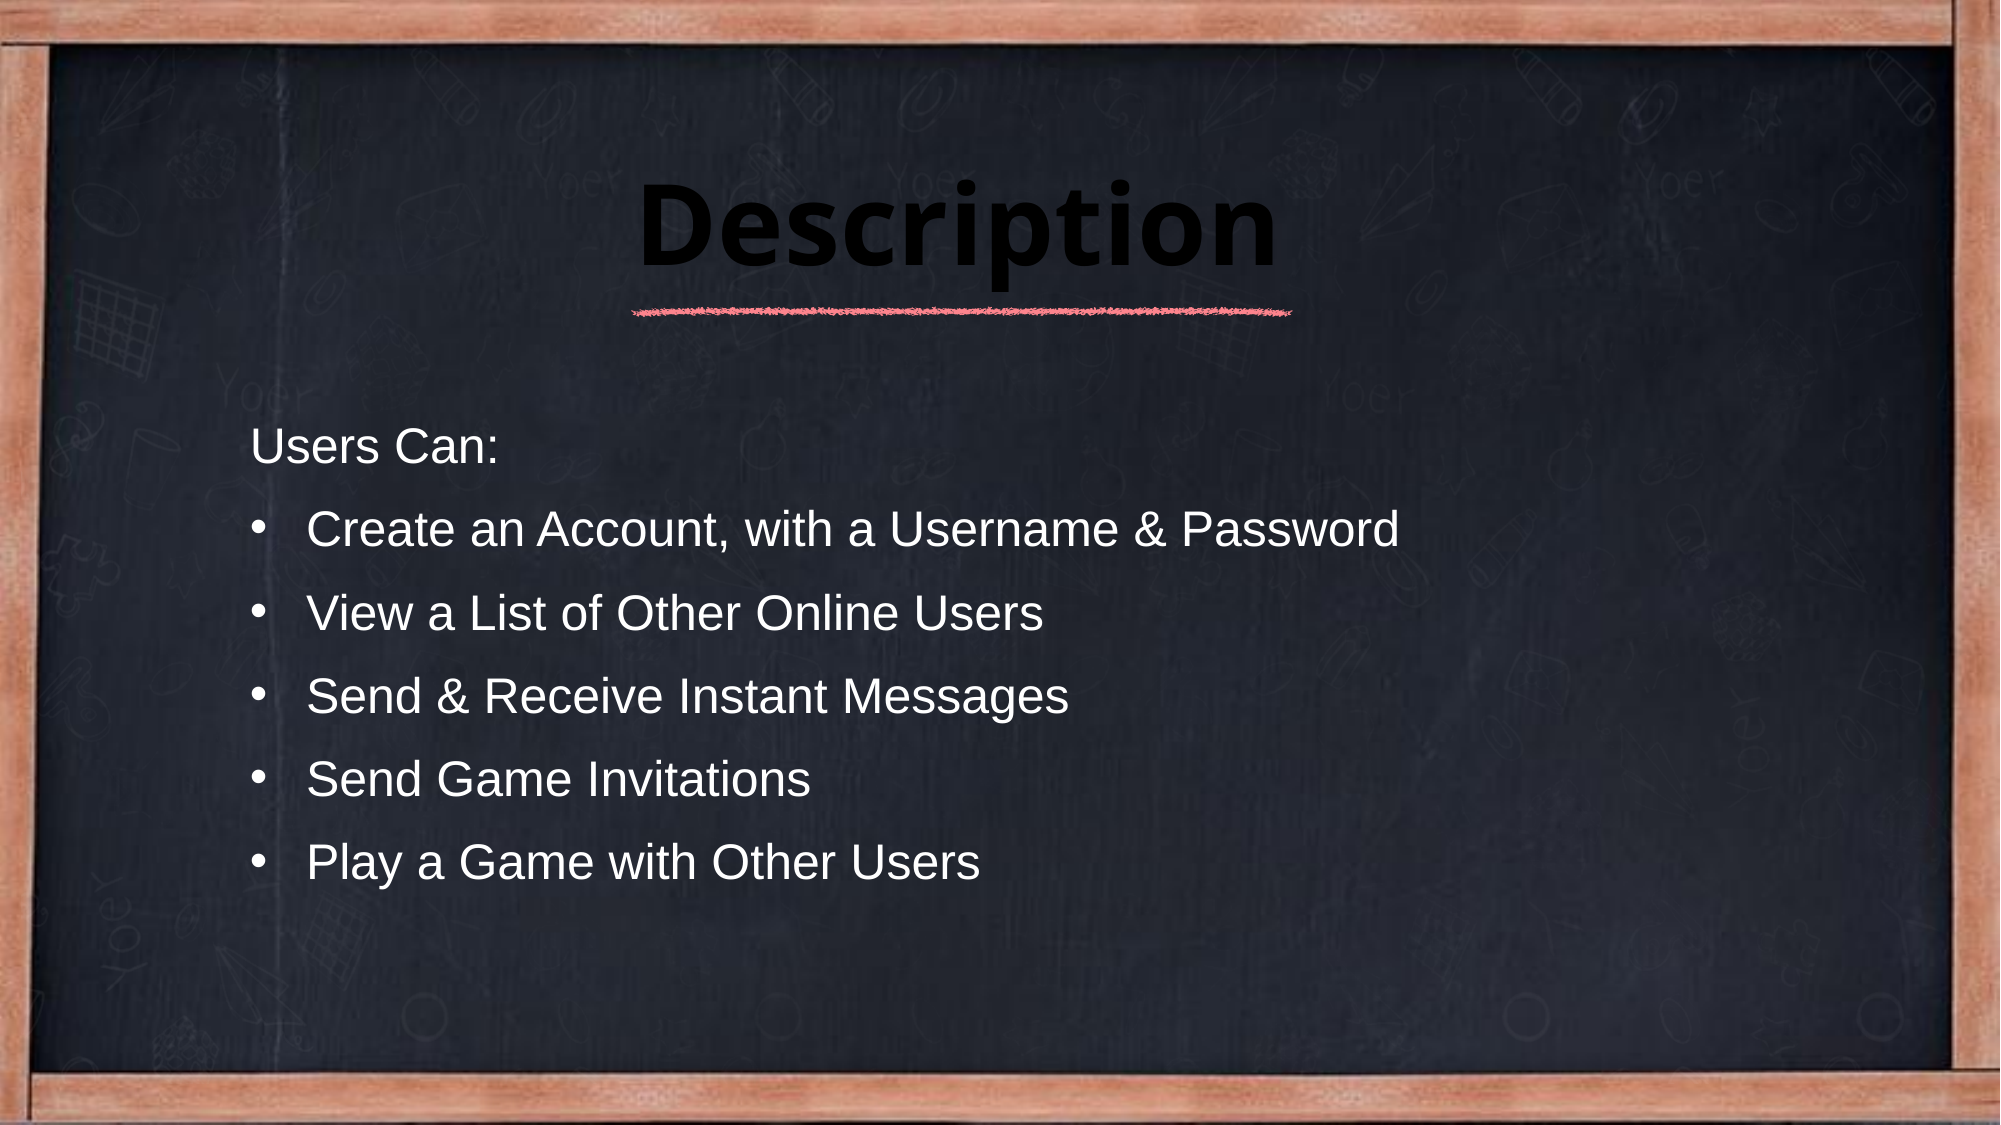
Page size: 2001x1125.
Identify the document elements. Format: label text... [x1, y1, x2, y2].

text_box Description [619, 145, 1489, 296]
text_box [631, 306, 1293, 317]
text_box Users Can: Create an Account, with a Username & Password View a List of Other Online Users Send & Receive Instant Messages Send Game Invitations Play a Game with Other Users [235, 382, 2000, 898]
picture [0, 0, 2000, 1125]
